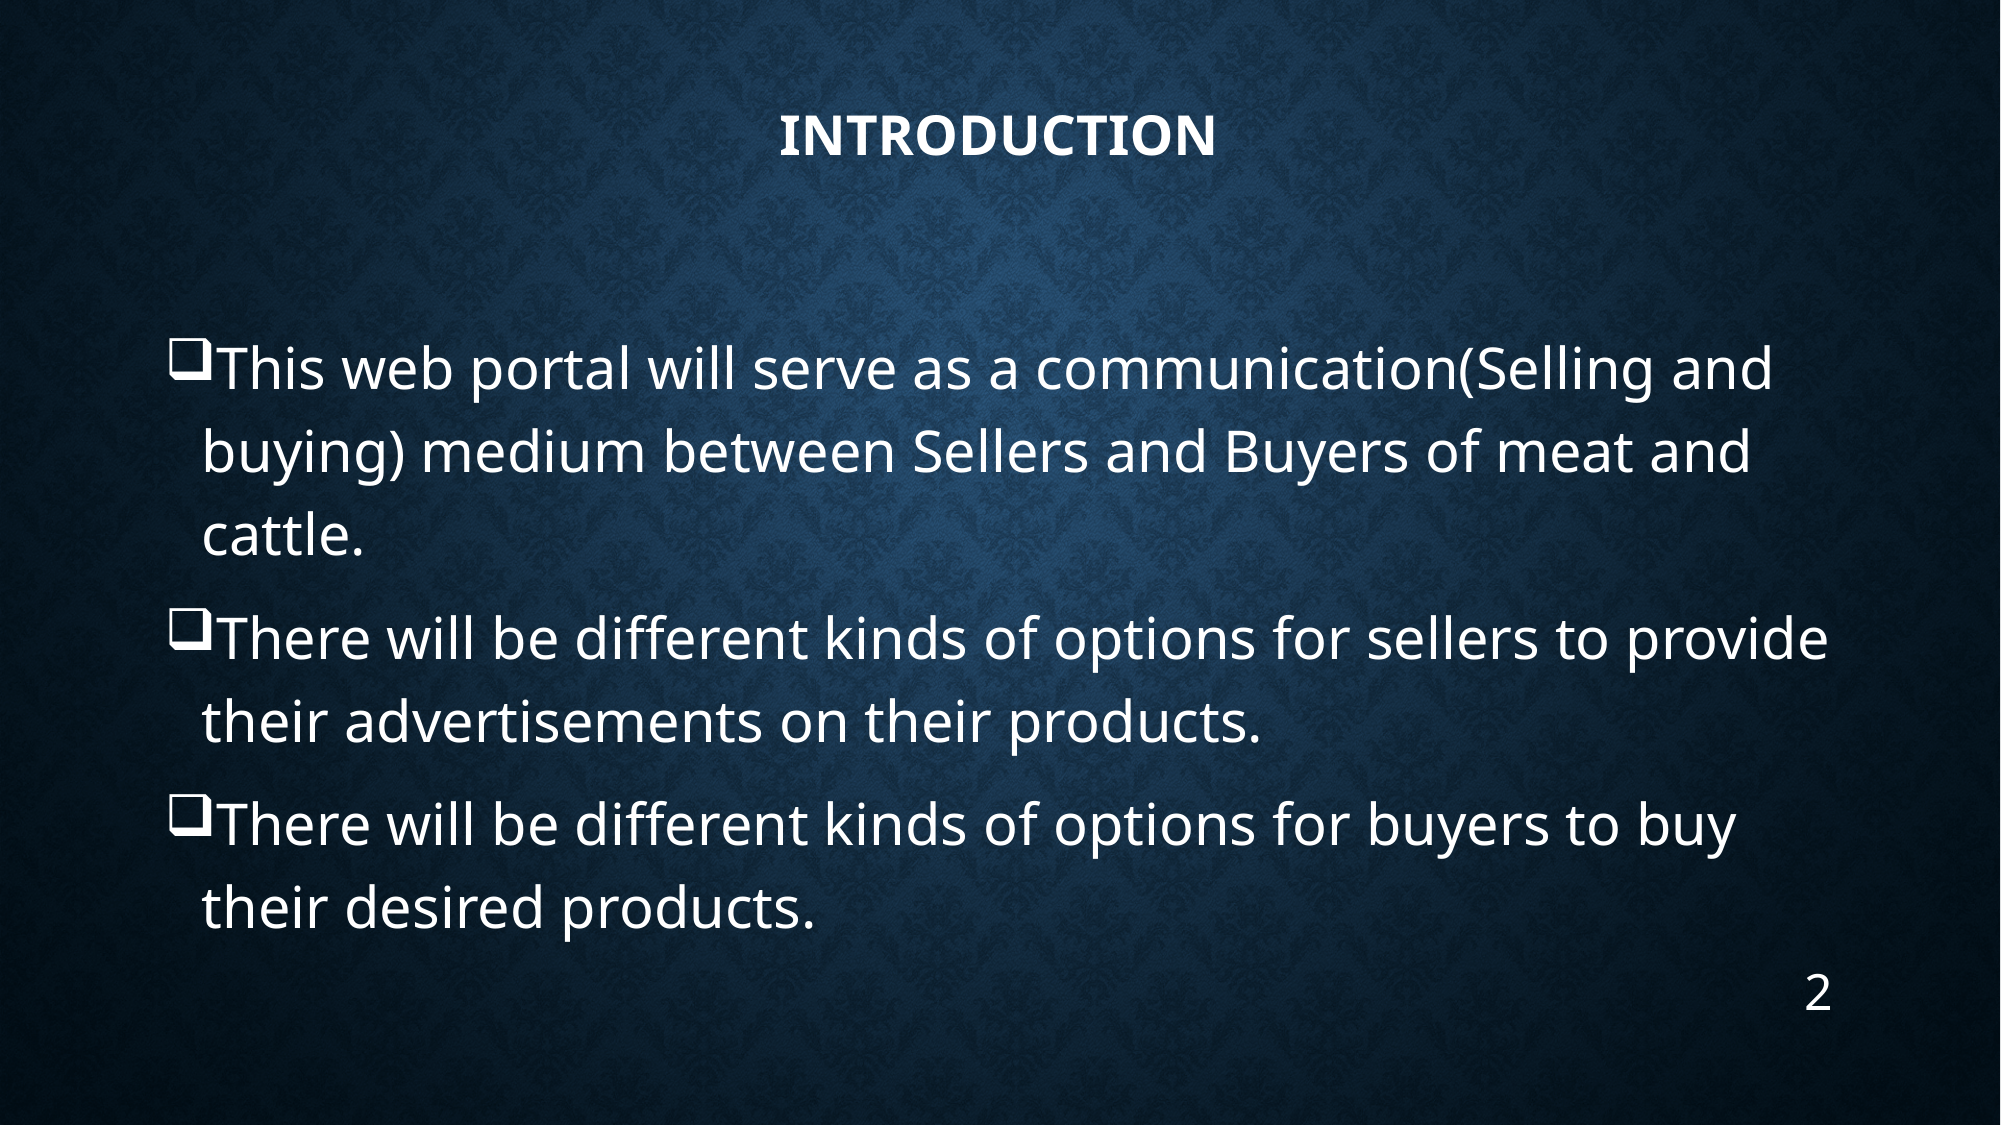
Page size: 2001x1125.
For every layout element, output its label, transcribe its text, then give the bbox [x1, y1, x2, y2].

title Introduction [149, 99, 1849, 175]
slide_number 2 [1724, 965, 1849, 1025]
list This web portal will serve as a communication(Selling and buying) medium between Sellers and Buyers of meat and cattle. There will be different kinds of options for sellers to provide their advertisements on their products. There will be different kinds of options for buyers to buy their desired products. [149, 310, 1849, 950]
